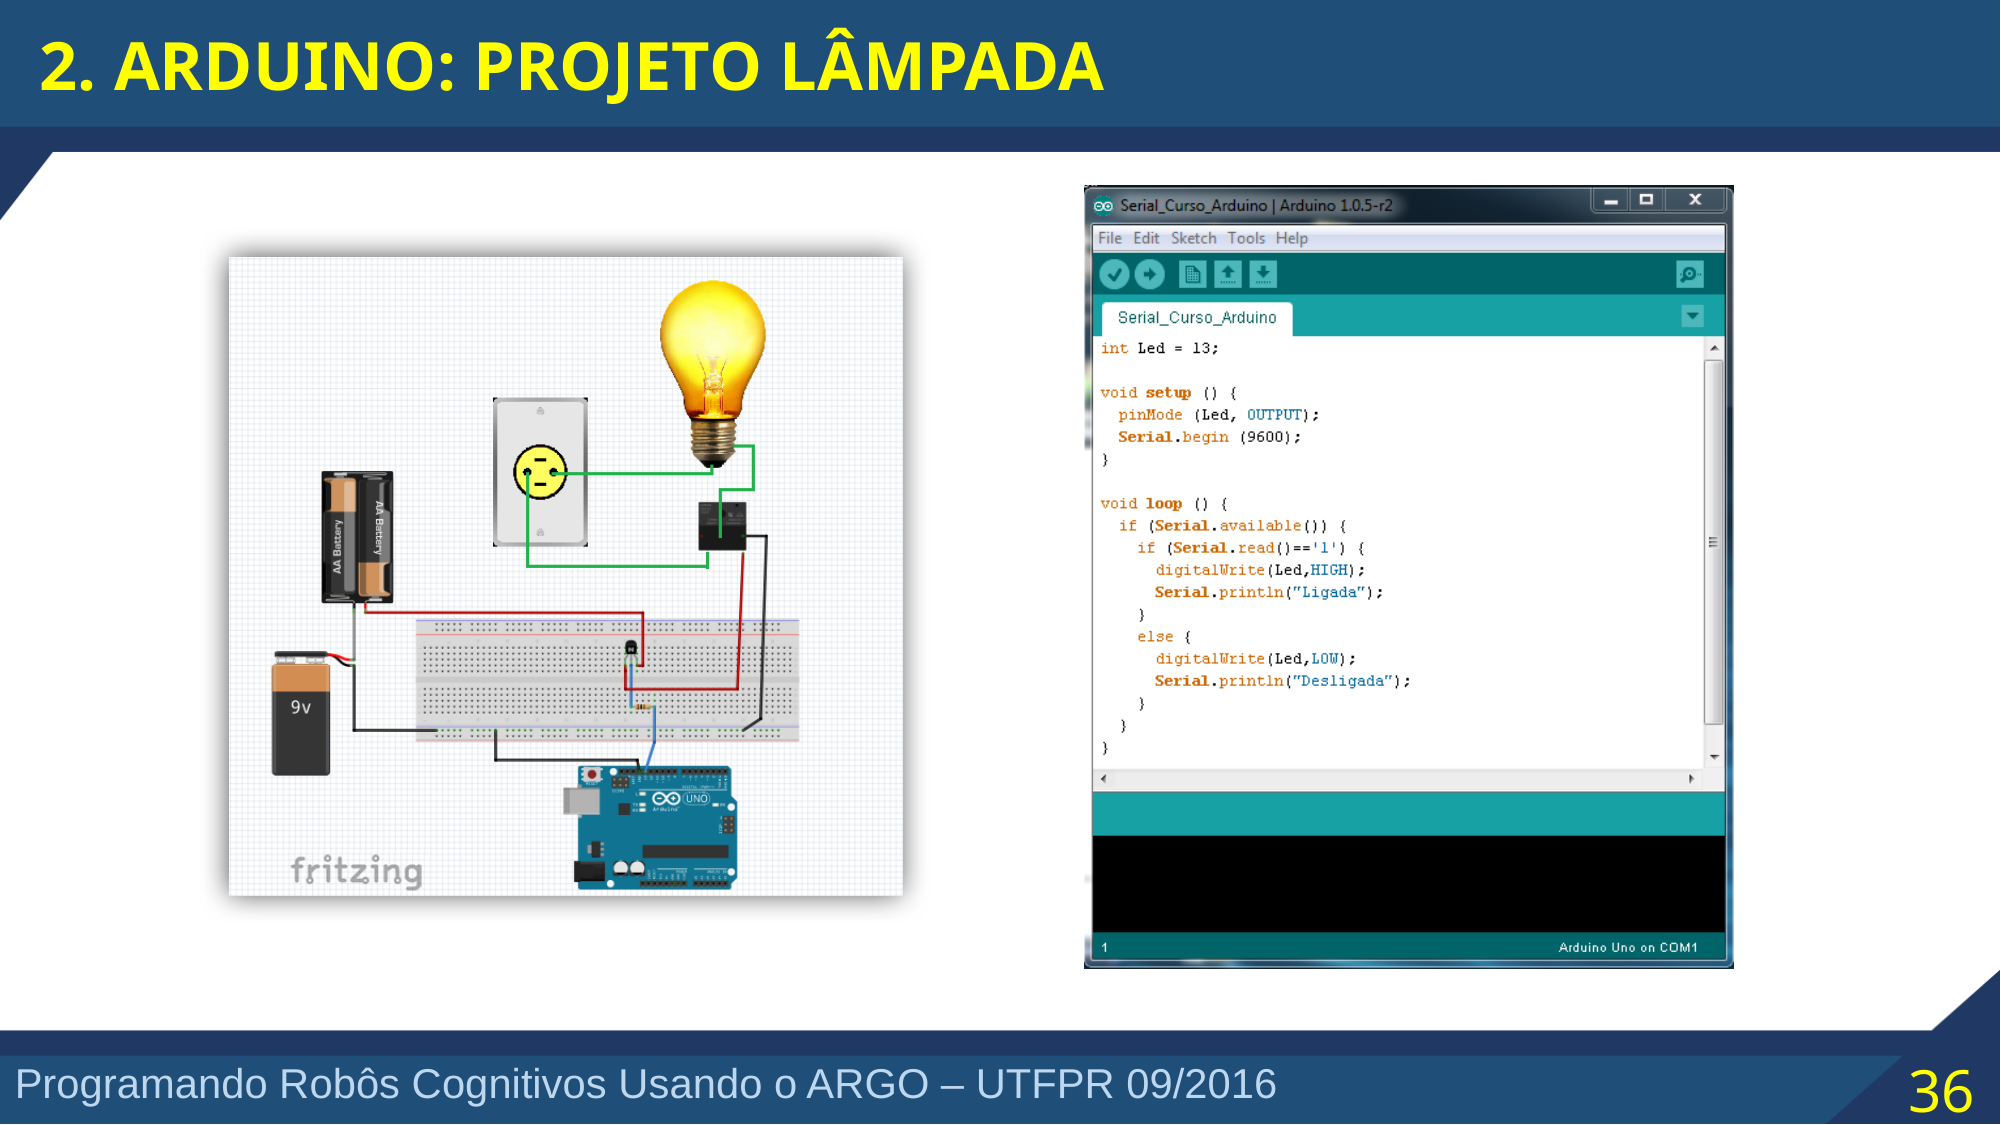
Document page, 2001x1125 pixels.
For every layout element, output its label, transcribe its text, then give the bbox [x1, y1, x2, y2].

text_box 2. ARDUINO: PROJETO LÂMPADA [24, 16, 1506, 112]
picture [0, 0, 2000, 1124]
